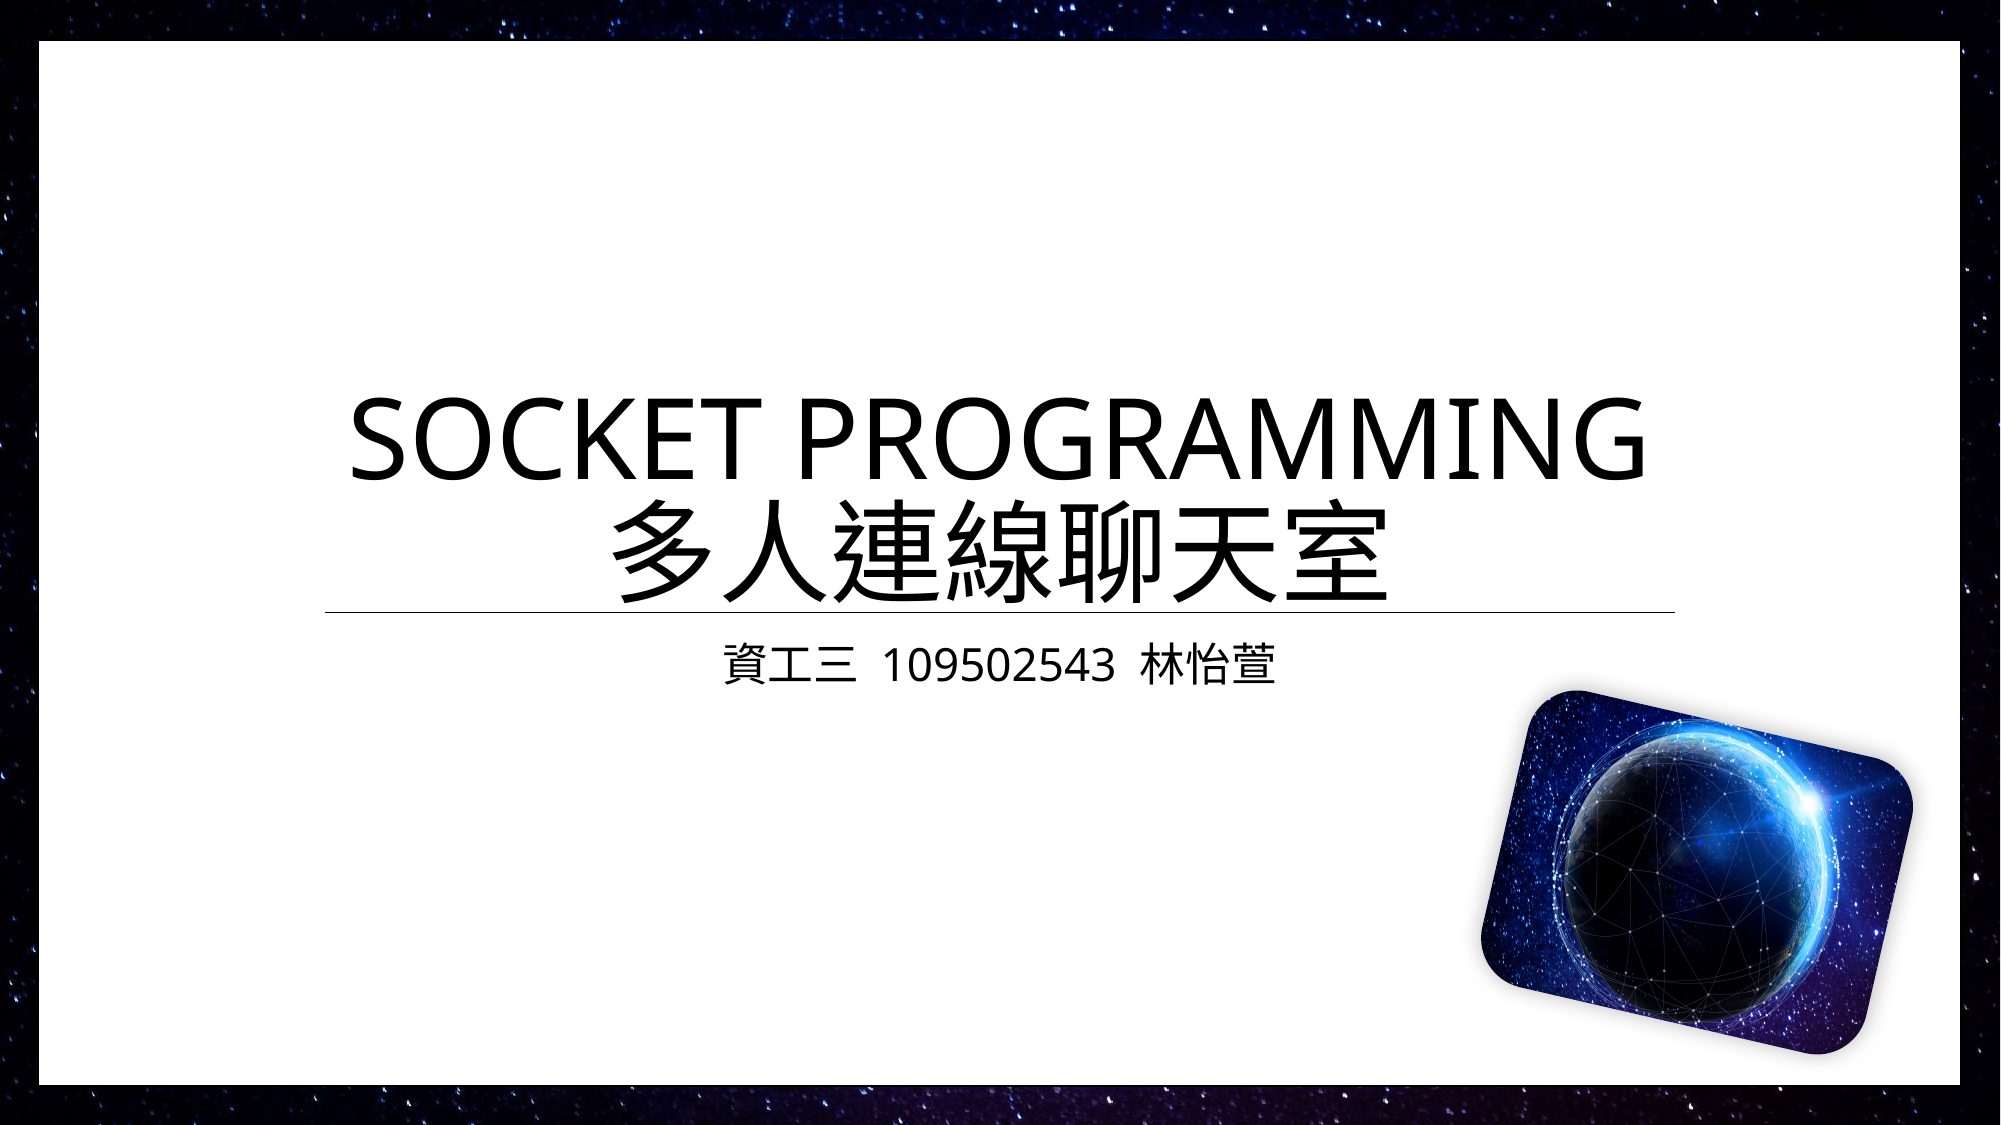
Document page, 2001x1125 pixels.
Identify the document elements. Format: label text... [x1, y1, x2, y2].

title socket programming 多人連線聊天室 [182, 144, 1818, 625]
picture [0, 0, 2001, 1125]
subtitle 資工三 109502543 林怡萱 [280, 634, 1719, 863]
